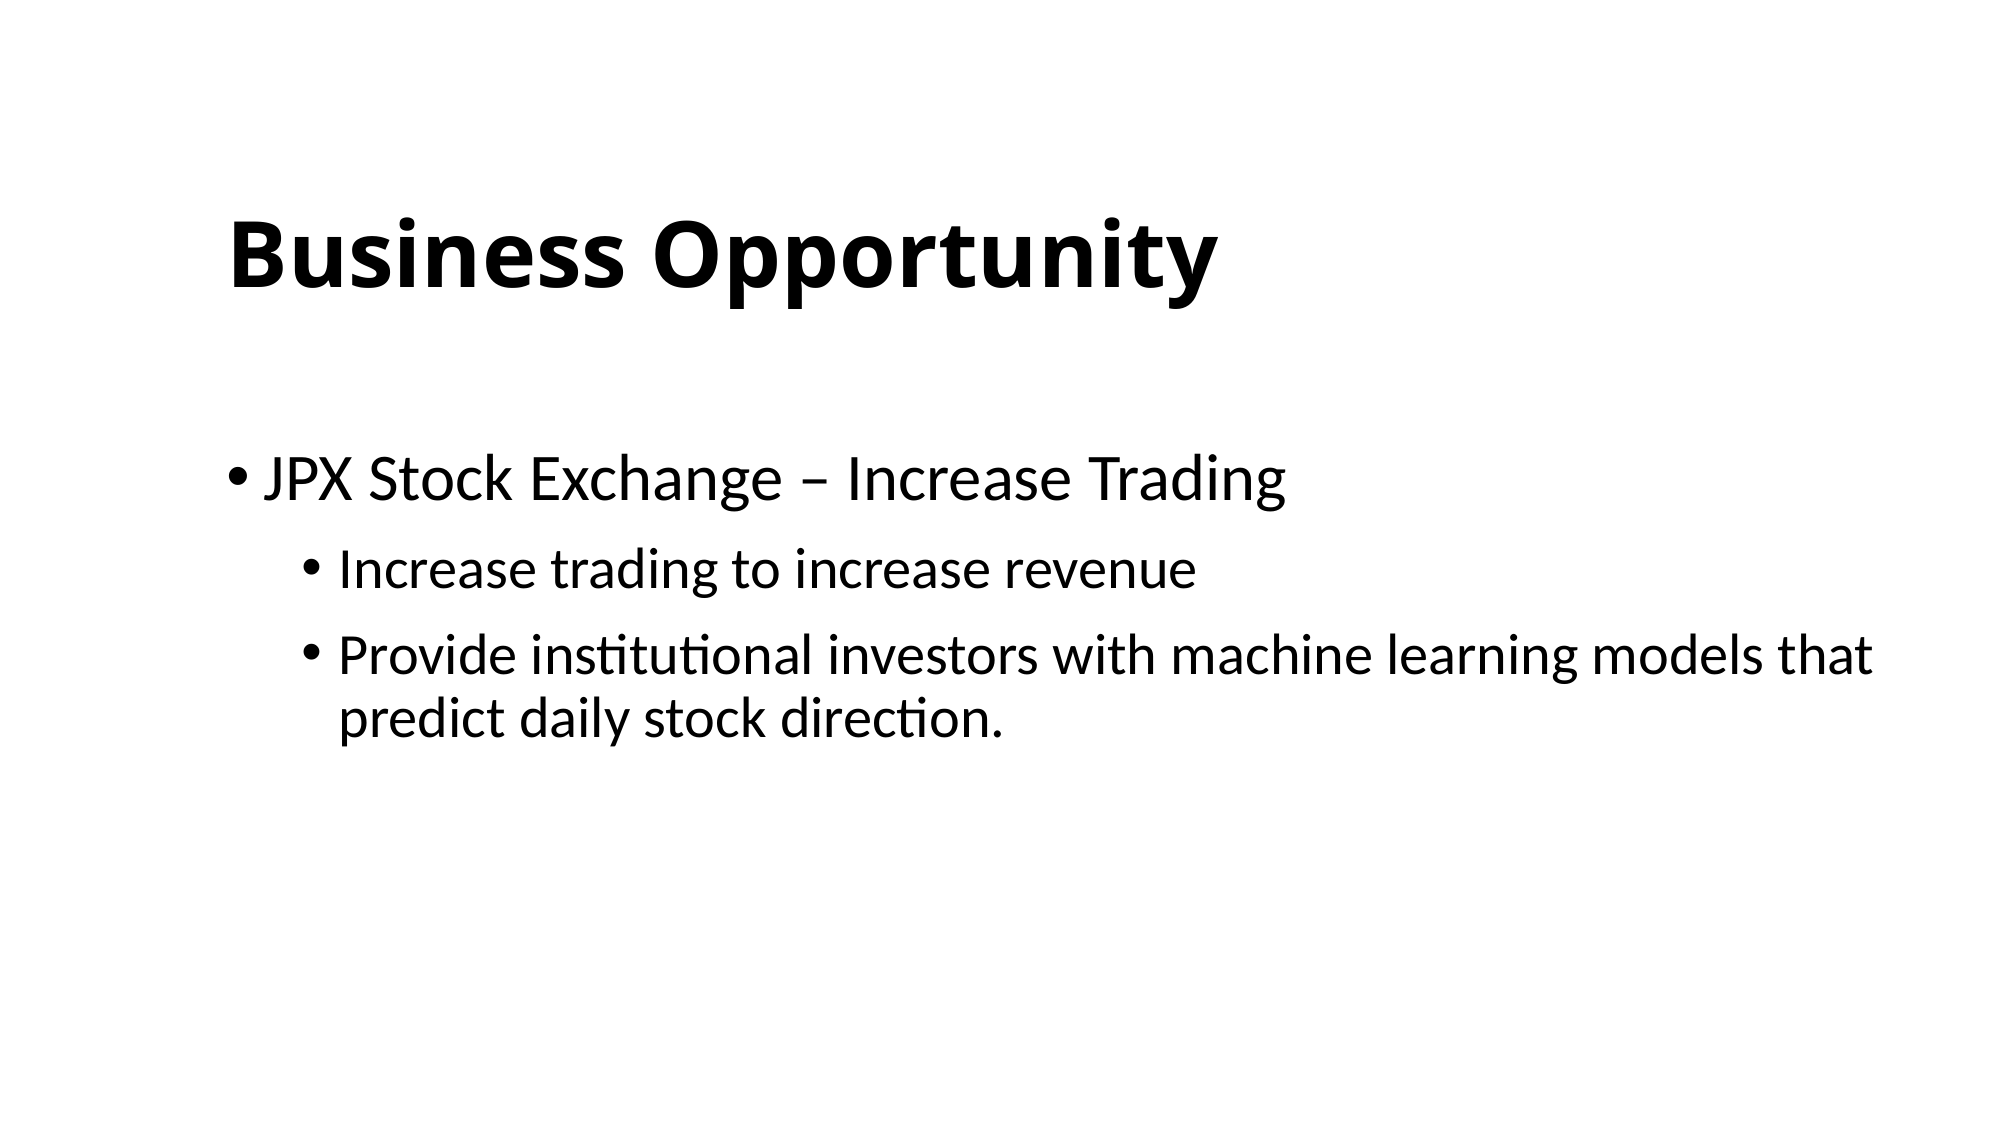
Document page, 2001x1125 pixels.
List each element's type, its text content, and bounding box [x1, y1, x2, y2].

title Business Opportunity [211, 104, 1292, 315]
list JPX Stock Exchange – Increase Trading Increase trading to increase revenue Provide institutional investors with machine learning models that predict daily stock direction. [211, 435, 1895, 1021]
